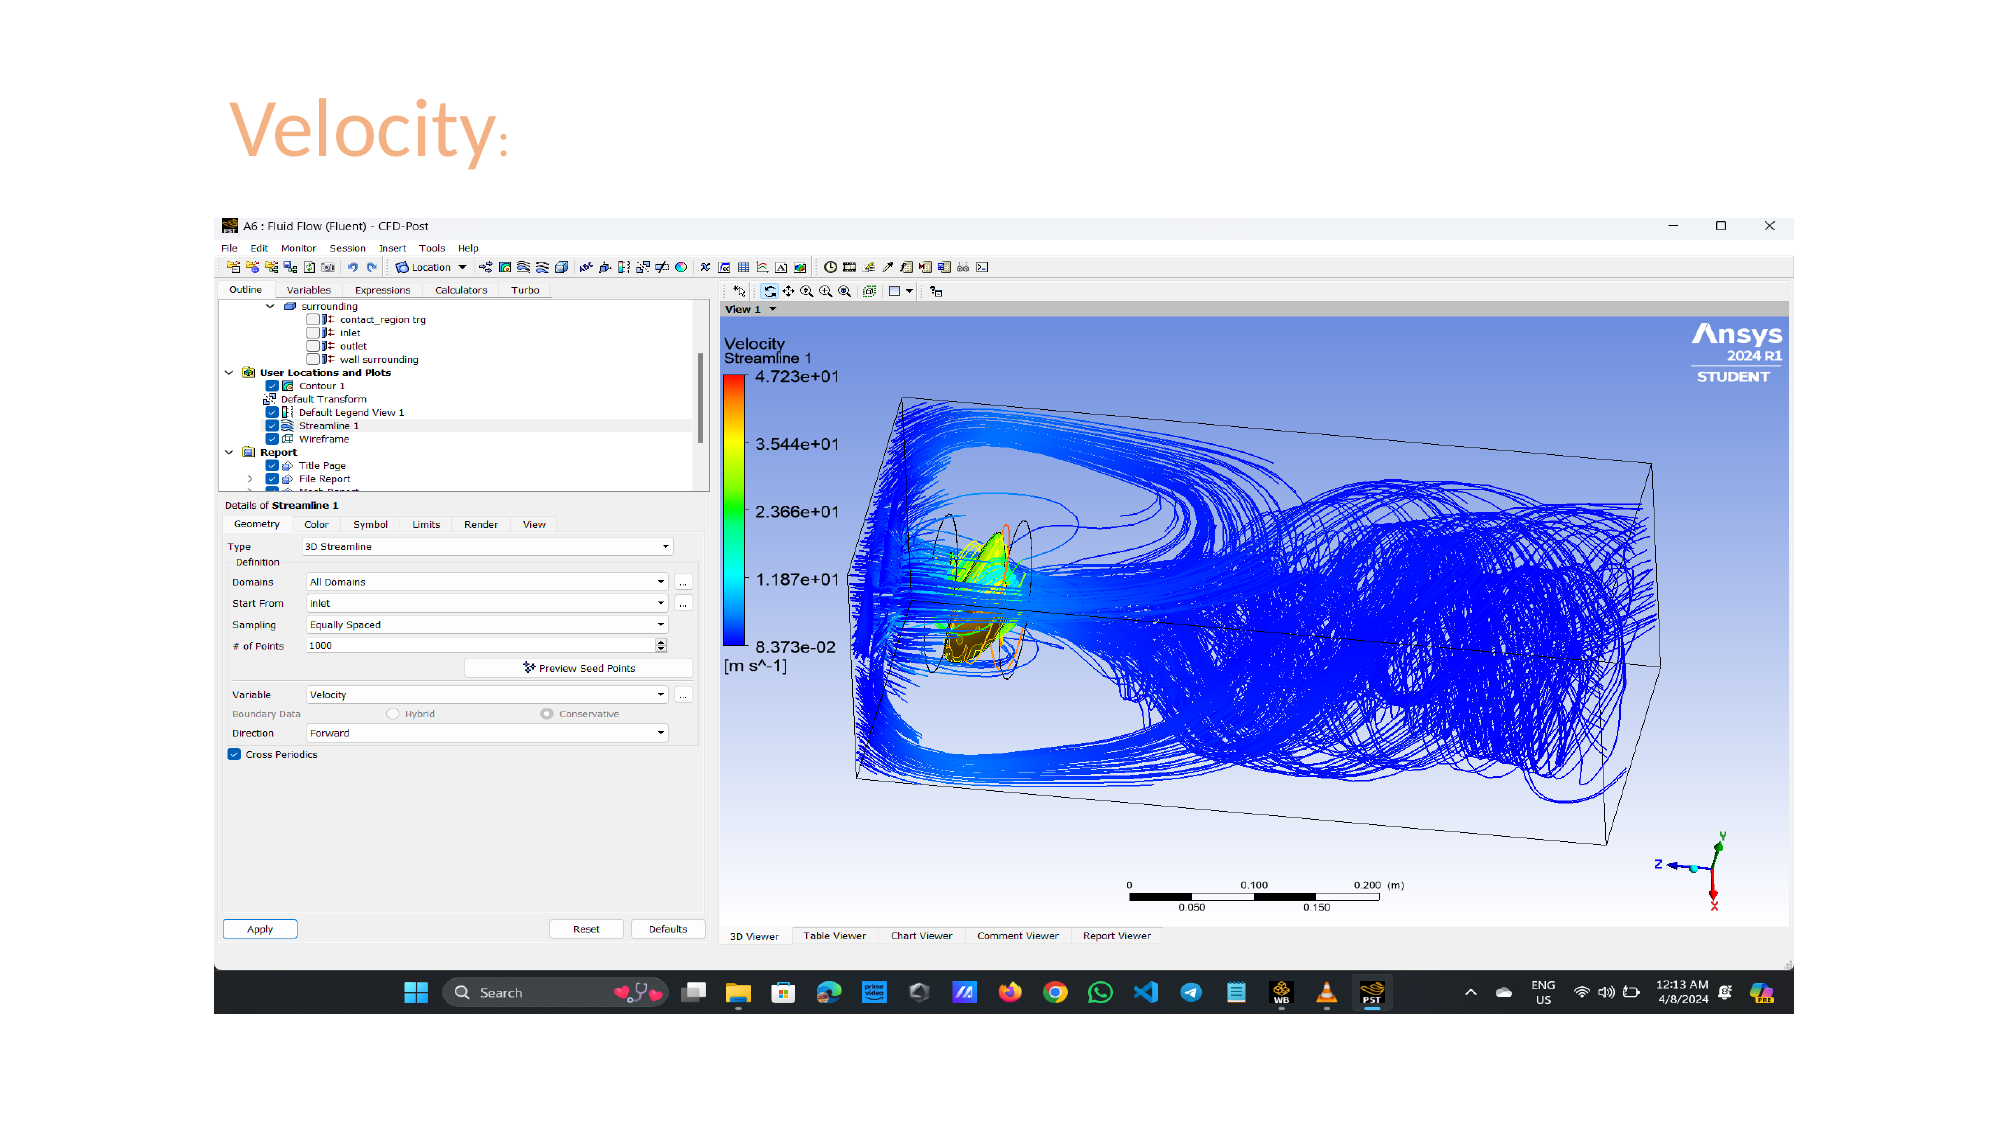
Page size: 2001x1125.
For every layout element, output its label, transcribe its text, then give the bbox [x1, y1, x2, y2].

text_box Velocity: [214, 65, 1591, 150]
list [214, 218, 1794, 1014]
